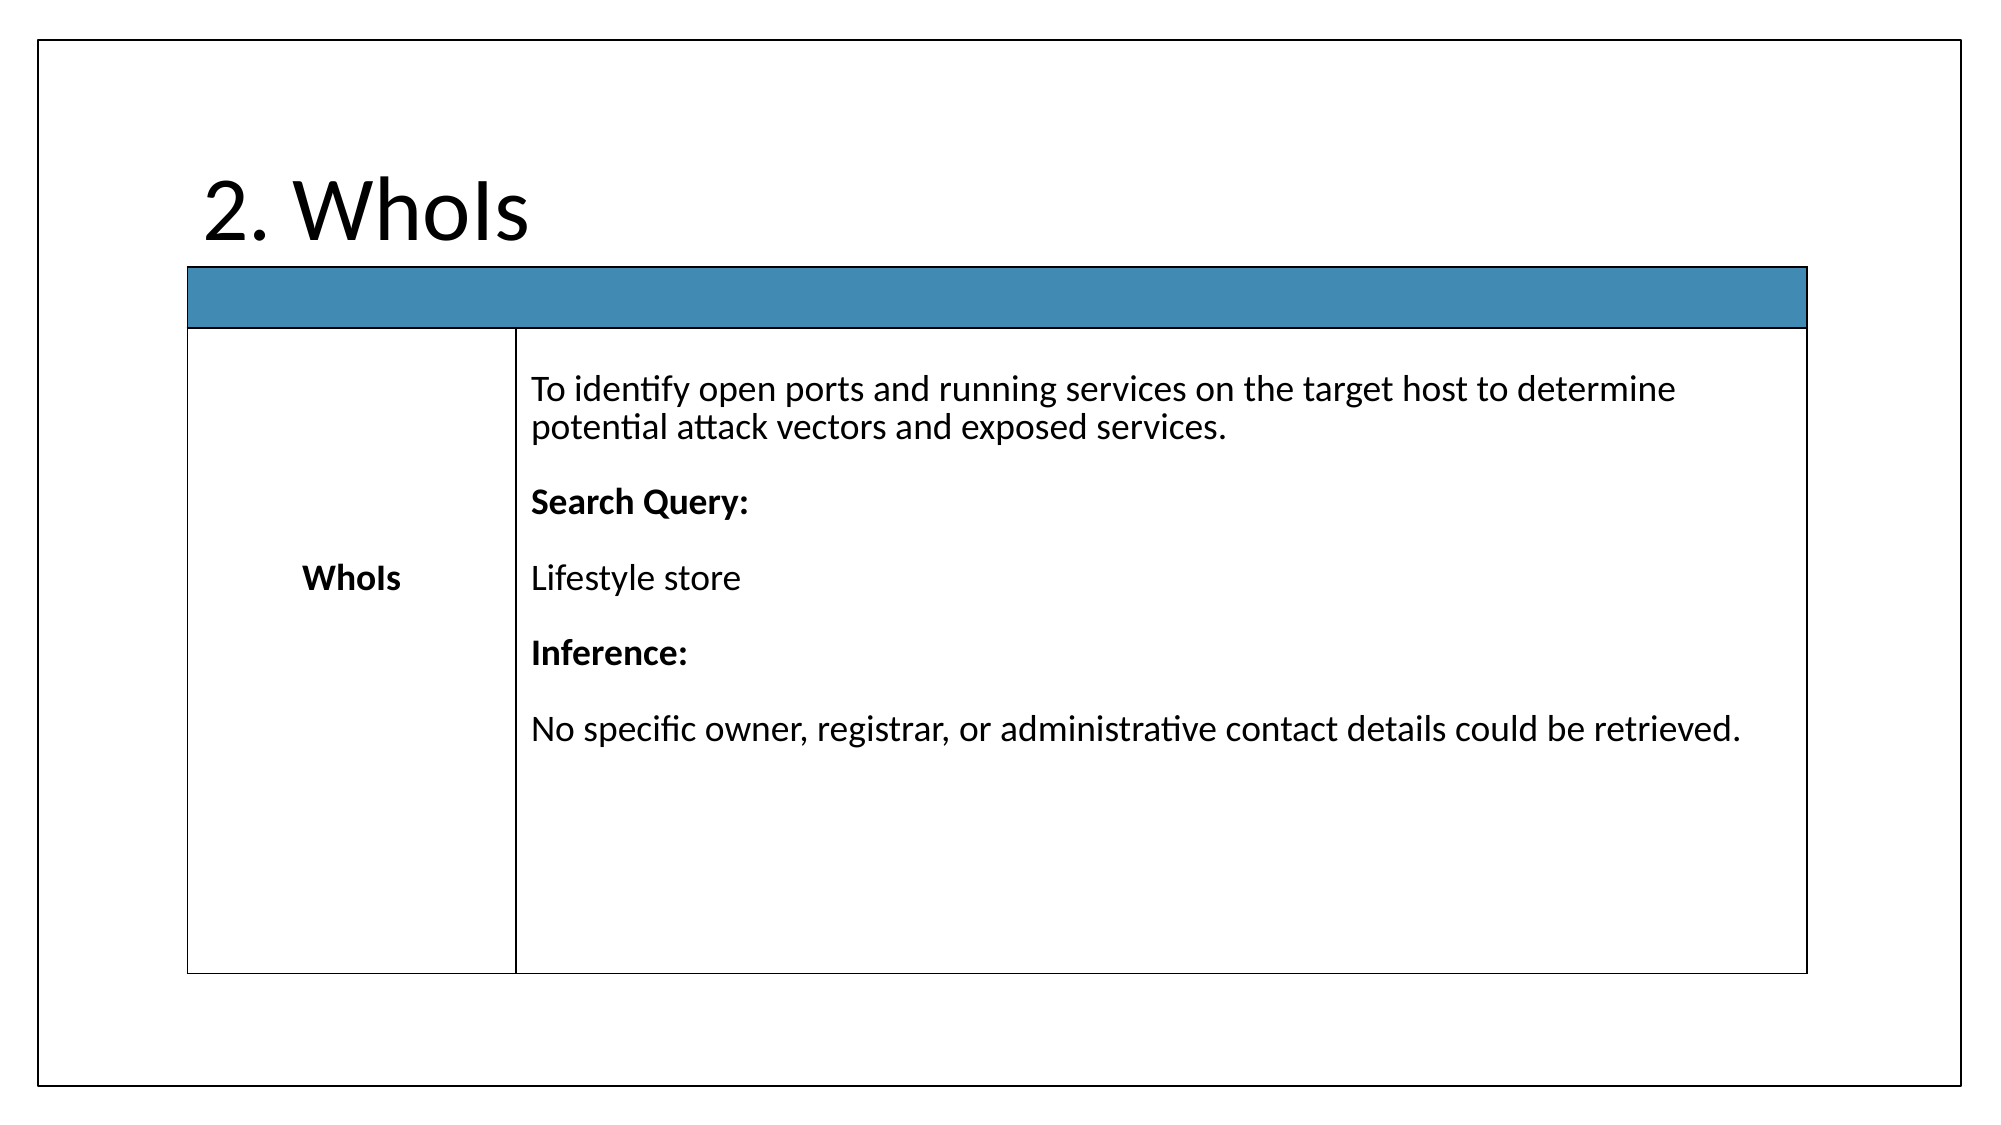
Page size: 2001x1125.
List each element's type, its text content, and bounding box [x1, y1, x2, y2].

title 2. WhoIs [187, 99, 1808, 266]
table_header To identify open ports and running services on the target host to determine potential attack vectors and exposed services. Search Query: Lifestyle store Inference: No specific owner, registrar, or administrative contact details could be retrieved. [517, 329, 1806, 973]
table_header WhoIs [188, 329, 515, 973]
table_header [188, 268, 1806, 327]
